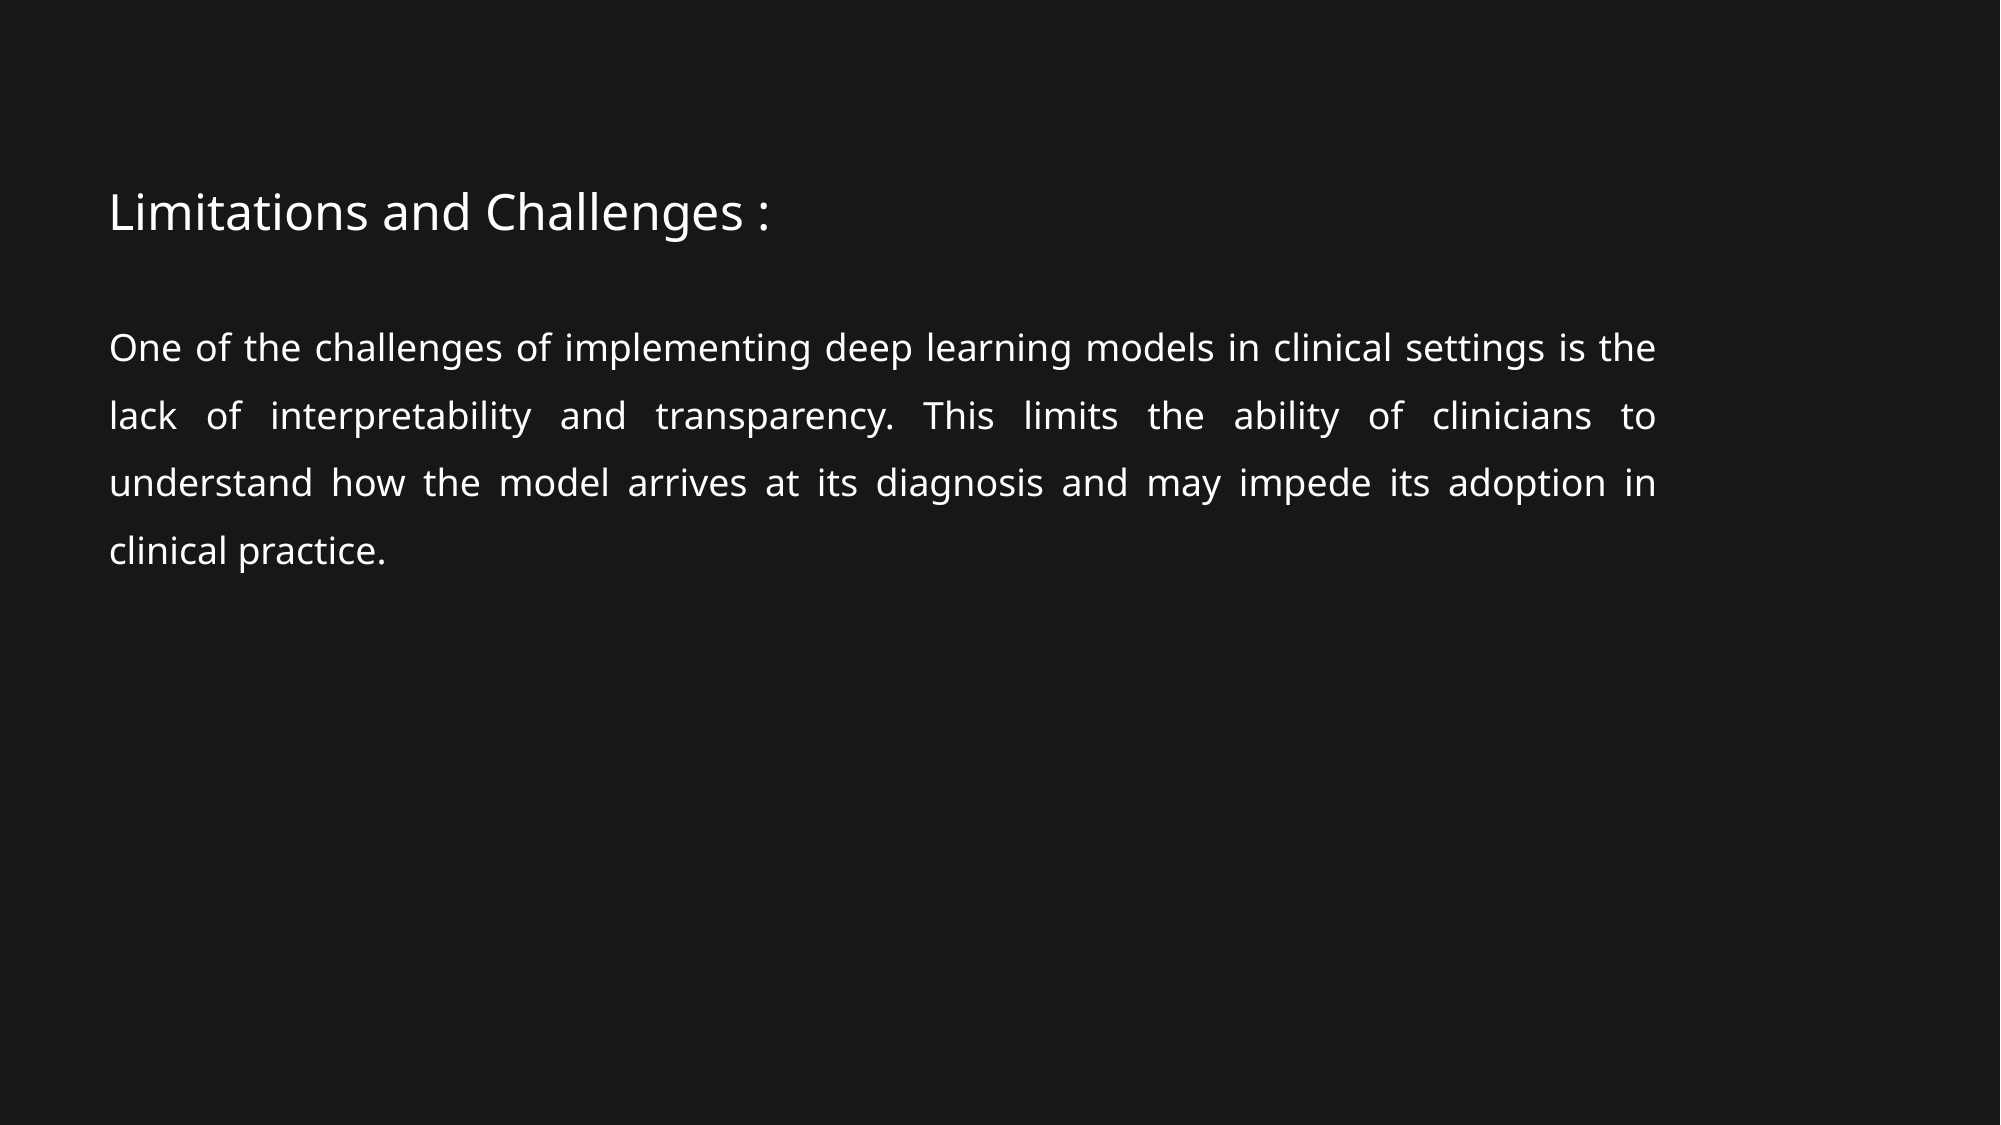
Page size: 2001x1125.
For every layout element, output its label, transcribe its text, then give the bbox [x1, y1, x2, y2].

text_box One of the challenges of implementing deep learning models in clinical settings is the lack of interpretability and transparency. This limits the ability of clinicians to understand how the model arrives at its diagnosis and may impede its adoption in clinical practice. [93, 294, 1674, 647]
text_box Limitations and Challenges : [93, 168, 1035, 248]
